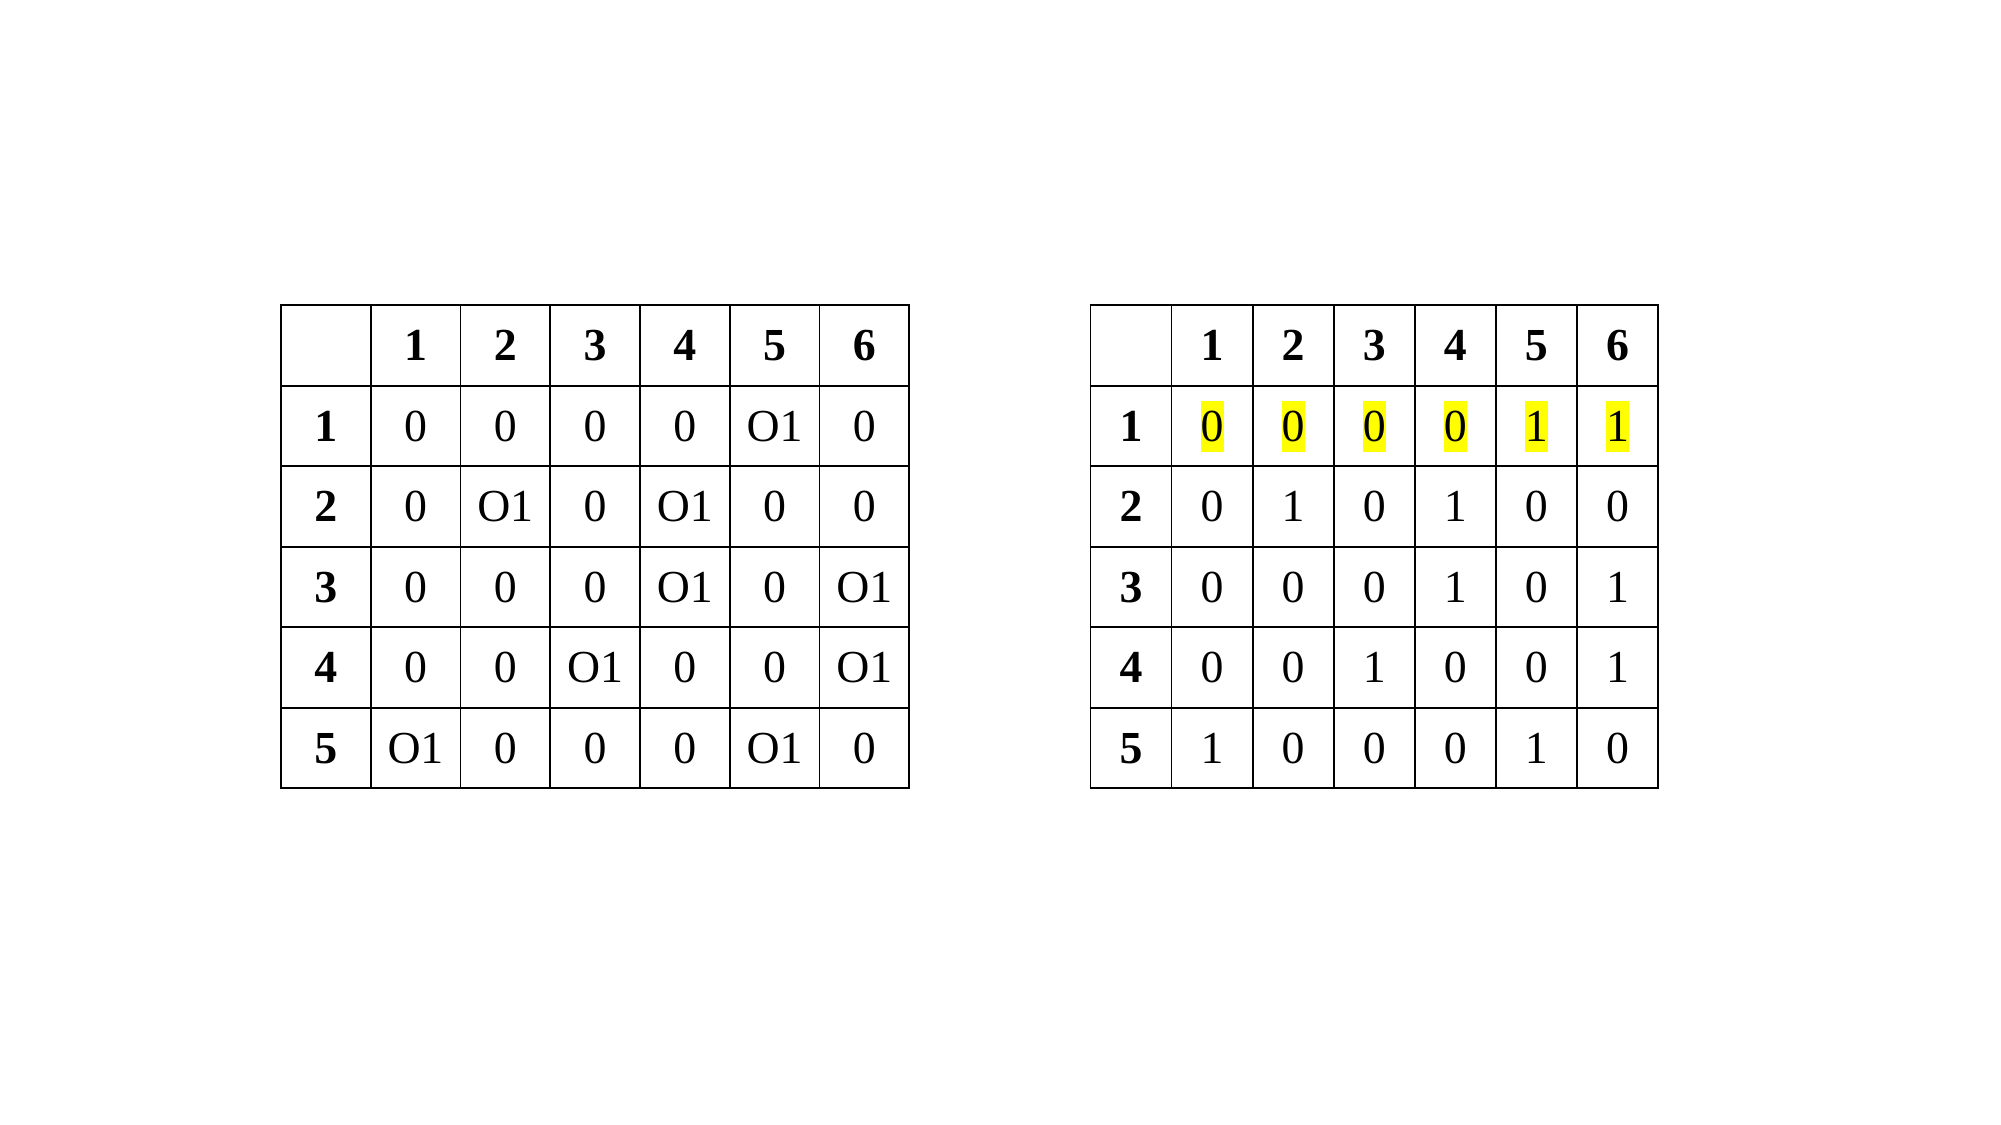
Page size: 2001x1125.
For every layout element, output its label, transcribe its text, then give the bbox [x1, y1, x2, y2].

table_cell O1 [641, 548, 729, 626]
table_cell 1 [1578, 387, 1657, 465]
table_header 6 [820, 306, 908, 385]
table_header 2 [1254, 306, 1333, 385]
table_cell 0 [1578, 709, 1657, 787]
table_cell 0 [1254, 628, 1333, 707]
table_cell O1 [551, 628, 639, 707]
table_cell 0 [1172, 548, 1252, 626]
table_cell 1 [1578, 548, 1657, 626]
table_cell 1 [1416, 467, 1495, 546]
table_cell O1 [461, 467, 549, 546]
table_header 3 [1335, 306, 1414, 385]
table_cell 1 [1416, 548, 1495, 626]
table_cell 0 [1335, 548, 1414, 626]
table_cell 0 [551, 387, 639, 465]
table_header 1 [1172, 306, 1252, 385]
table_cell 0 [641, 628, 729, 707]
table_cell 2 [1091, 467, 1171, 546]
table_cell 0 [372, 387, 460, 465]
table_cell 0 [1172, 387, 1252, 465]
table_cell 5 [282, 709, 370, 787]
table_cell 1 [1091, 387, 1171, 465]
table_header 5 [731, 306, 819, 385]
table_header 2 [461, 306, 549, 385]
table_cell 0 [1254, 709, 1333, 787]
table_cell 3 [1091, 548, 1171, 626]
table_cell 0 [372, 628, 460, 707]
table_cell O1 [820, 548, 908, 626]
table_header 6 [1578, 306, 1657, 385]
table_cell 0 [820, 467, 908, 546]
table_cell 1 [1254, 467, 1333, 546]
table_cell 0 [641, 387, 729, 465]
table_cell 4 [1091, 628, 1171, 707]
table_cell 0 [551, 548, 639, 626]
table_cell 0 [1172, 467, 1252, 546]
table_cell 0 [1172, 628, 1252, 707]
table_cell O1 [372, 709, 460, 787]
table_cell 0 [1254, 387, 1333, 465]
table_cell 0 [1497, 467, 1576, 546]
table_cell 1 [282, 387, 370, 465]
table_cell 0 [1497, 548, 1576, 626]
table_cell 2 [282, 467, 370, 546]
table_cell 0 [1416, 709, 1495, 787]
table_cell 0 [1578, 467, 1657, 546]
table_cell 0 [1335, 467, 1414, 546]
table_header [1091, 306, 1171, 385]
table_cell 1 [1172, 709, 1252, 787]
table_cell 0 [372, 467, 460, 546]
table_header 4 [1416, 306, 1495, 385]
table_cell 0 [1335, 709, 1414, 787]
table_header 5 [1497, 306, 1576, 385]
table_header [282, 306, 370, 385]
table_cell 0 [731, 548, 819, 626]
table_cell 0 [1254, 548, 1333, 626]
table_cell 0 [1497, 628, 1576, 707]
table_cell 4 [282, 628, 370, 707]
table_cell 3 [282, 548, 370, 626]
table_cell 1 [1497, 709, 1576, 787]
table_cell O1 [731, 387, 819, 465]
table_cell O1 [731, 709, 819, 787]
table_header 1 [372, 306, 460, 385]
table_cell 0 [461, 709, 549, 787]
table_cell O1 [820, 628, 908, 707]
table_cell 0 [641, 709, 729, 787]
table_cell O1 [641, 467, 729, 546]
table_cell 0 [551, 709, 639, 787]
table_cell 0 [1416, 387, 1495, 465]
table_cell 0 [461, 387, 549, 465]
table_cell 0 [1416, 628, 1495, 707]
table_header 3 [551, 306, 639, 385]
table_cell 1 [1578, 628, 1657, 707]
table_cell 0 [820, 387, 908, 465]
table_cell 1 [1497, 387, 1576, 465]
table_cell 0 [461, 628, 549, 707]
table_header 4 [641, 306, 729, 385]
table_cell 0 [1335, 387, 1414, 465]
table_cell 0 [731, 467, 819, 546]
table_cell 5 [1091, 709, 1171, 787]
table_cell 0 [731, 628, 819, 707]
table_cell 1 [1335, 628, 1414, 707]
table_cell 0 [461, 548, 549, 626]
table_cell 0 [372, 548, 460, 626]
table_cell 0 [551, 467, 639, 546]
table_cell 0 [820, 709, 908, 787]
